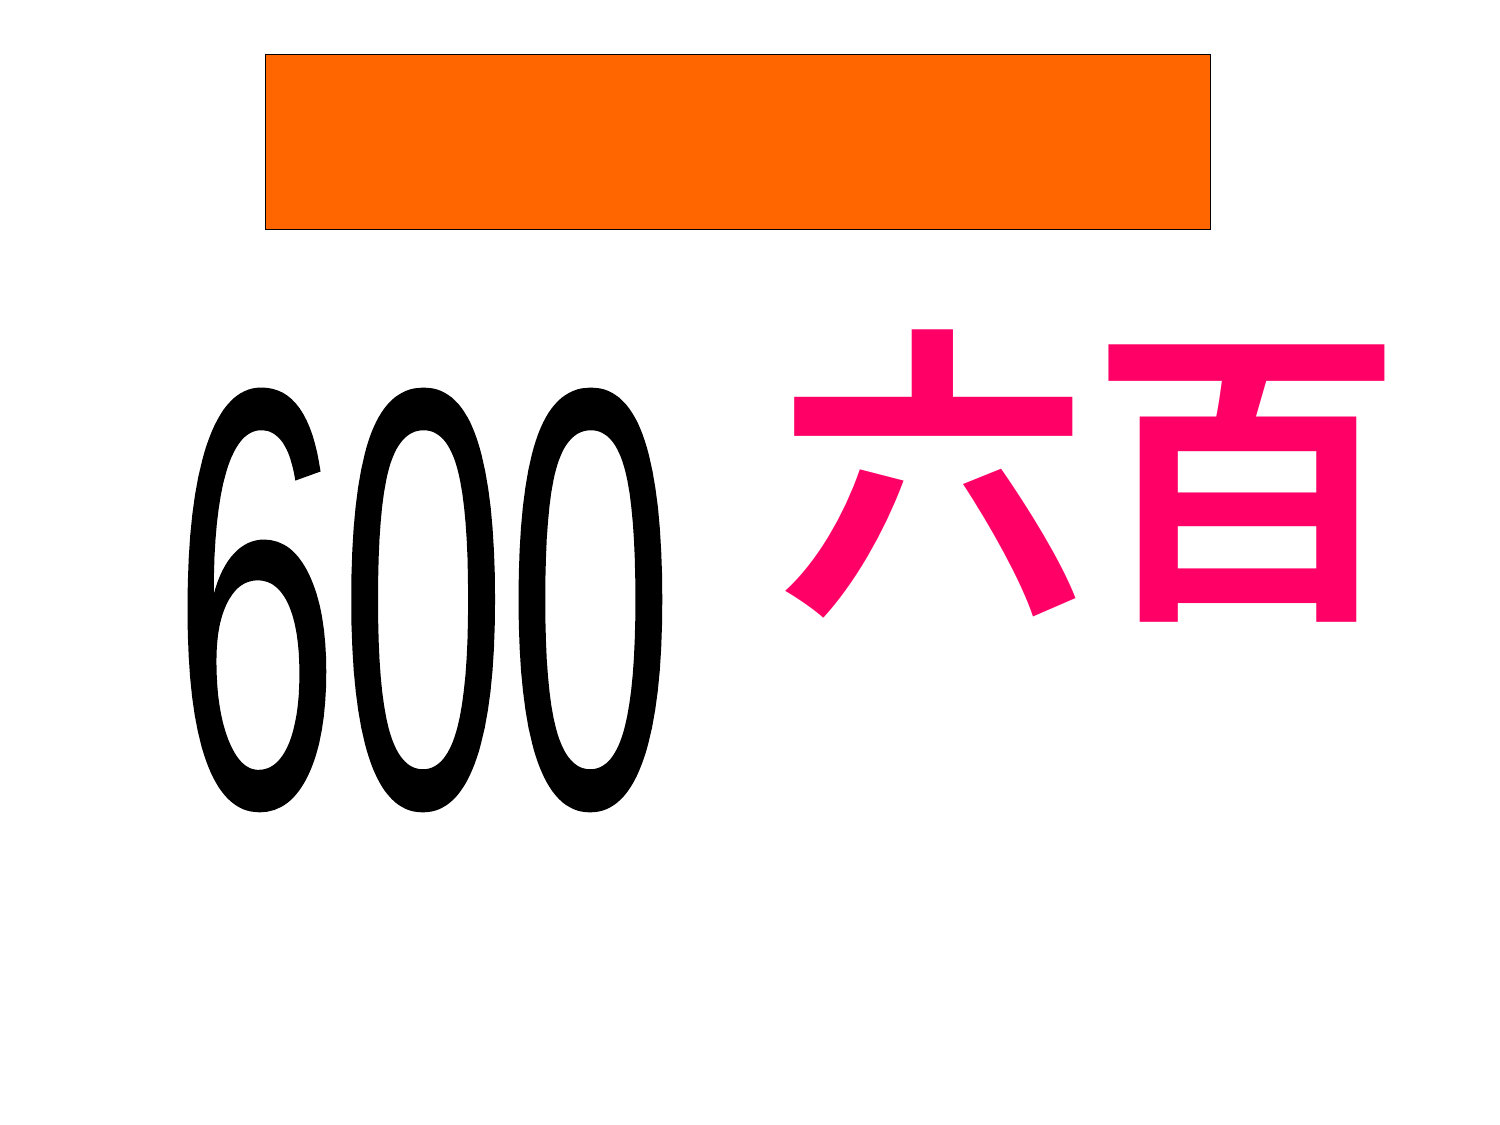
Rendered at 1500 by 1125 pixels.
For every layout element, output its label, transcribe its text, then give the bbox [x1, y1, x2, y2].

text_box [265, 54, 1211, 230]
list 六百 [762, 275, 1425, 1038]
title ろっぴゃく [75, 45, 1425, 233]
